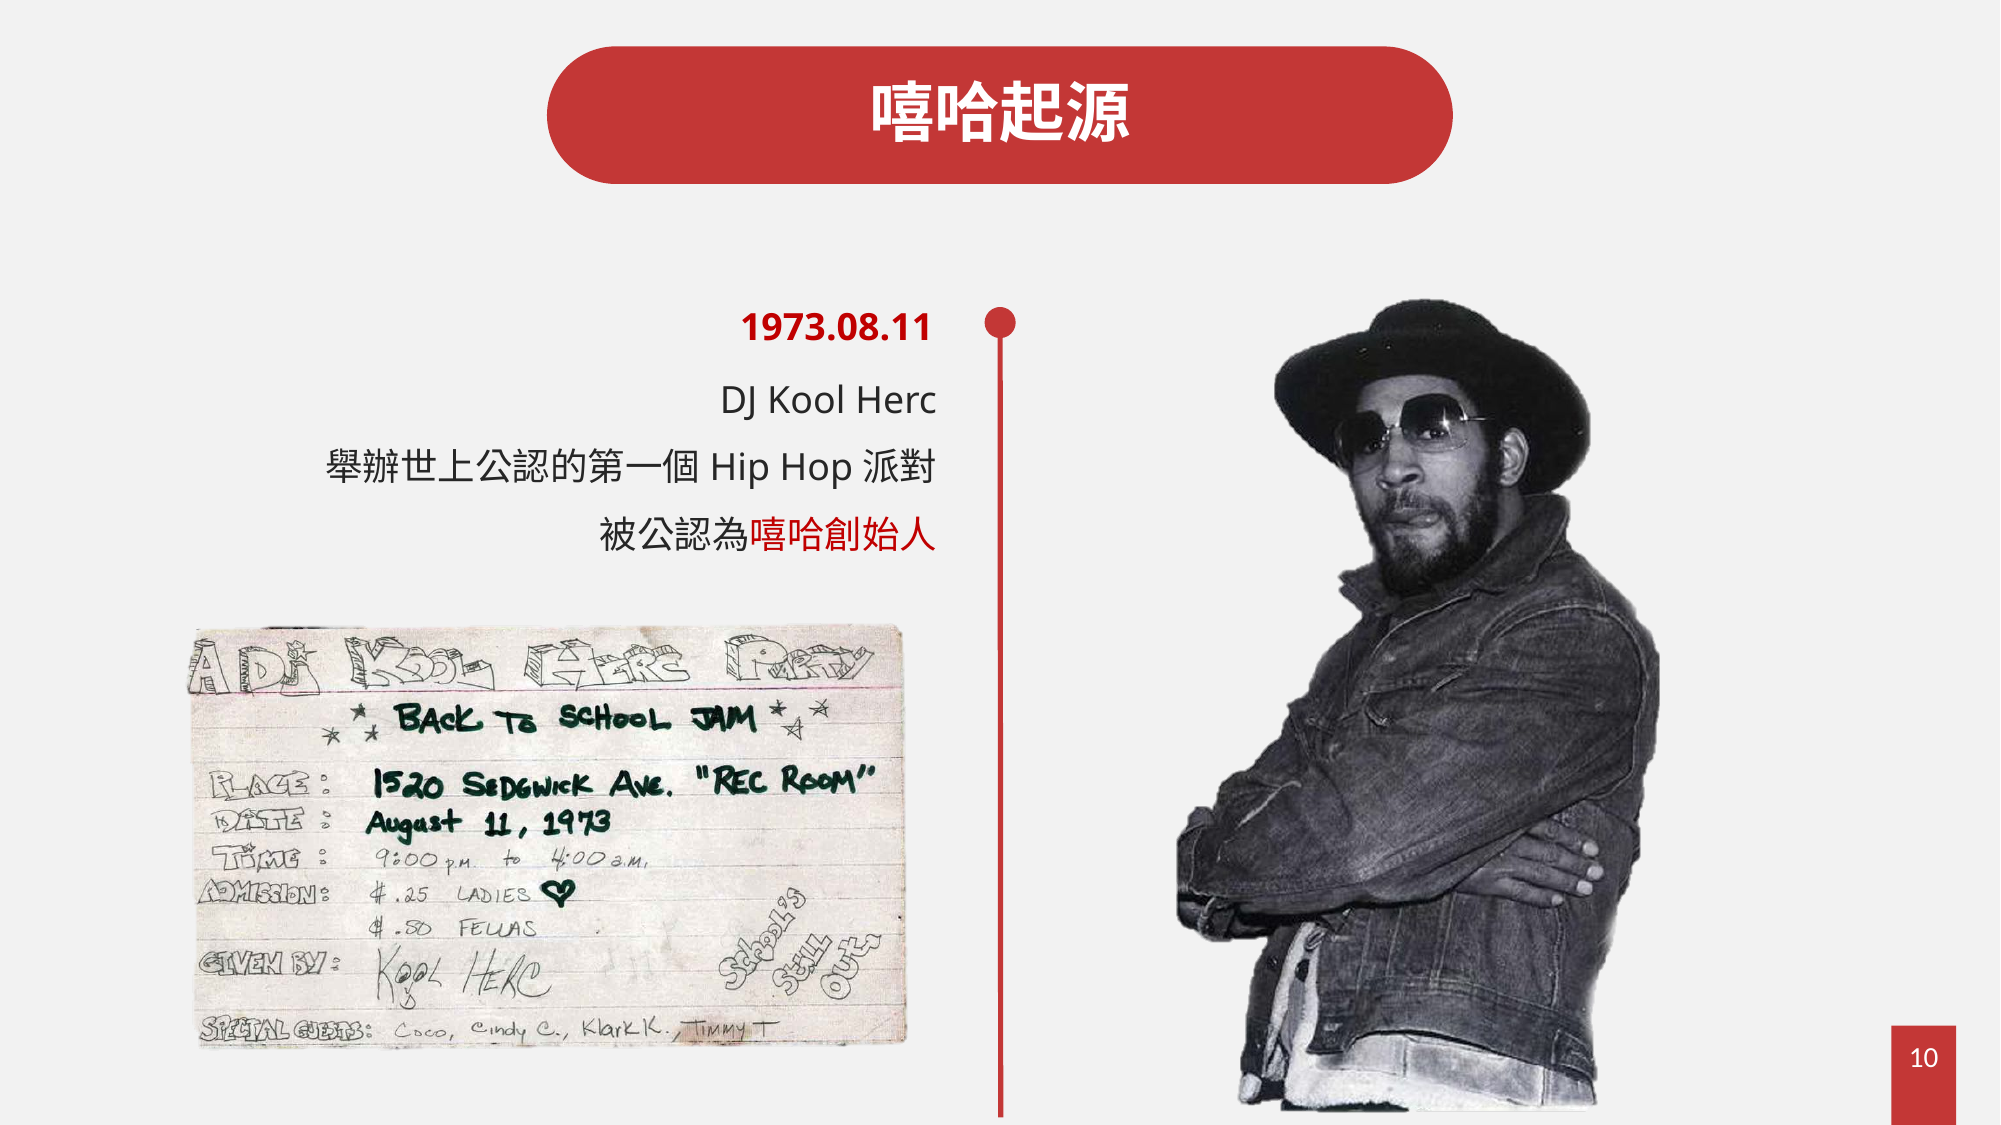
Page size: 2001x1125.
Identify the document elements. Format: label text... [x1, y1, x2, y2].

title 嘻哈起源 [583, 72, 1417, 159]
picture [1153, 285, 1680, 1125]
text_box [74, 295, 952, 566]
slide_number 10 [1891, 1025, 1957, 1086]
picture [152, 609, 932, 1056]
text_box [983, 305, 1017, 340]
